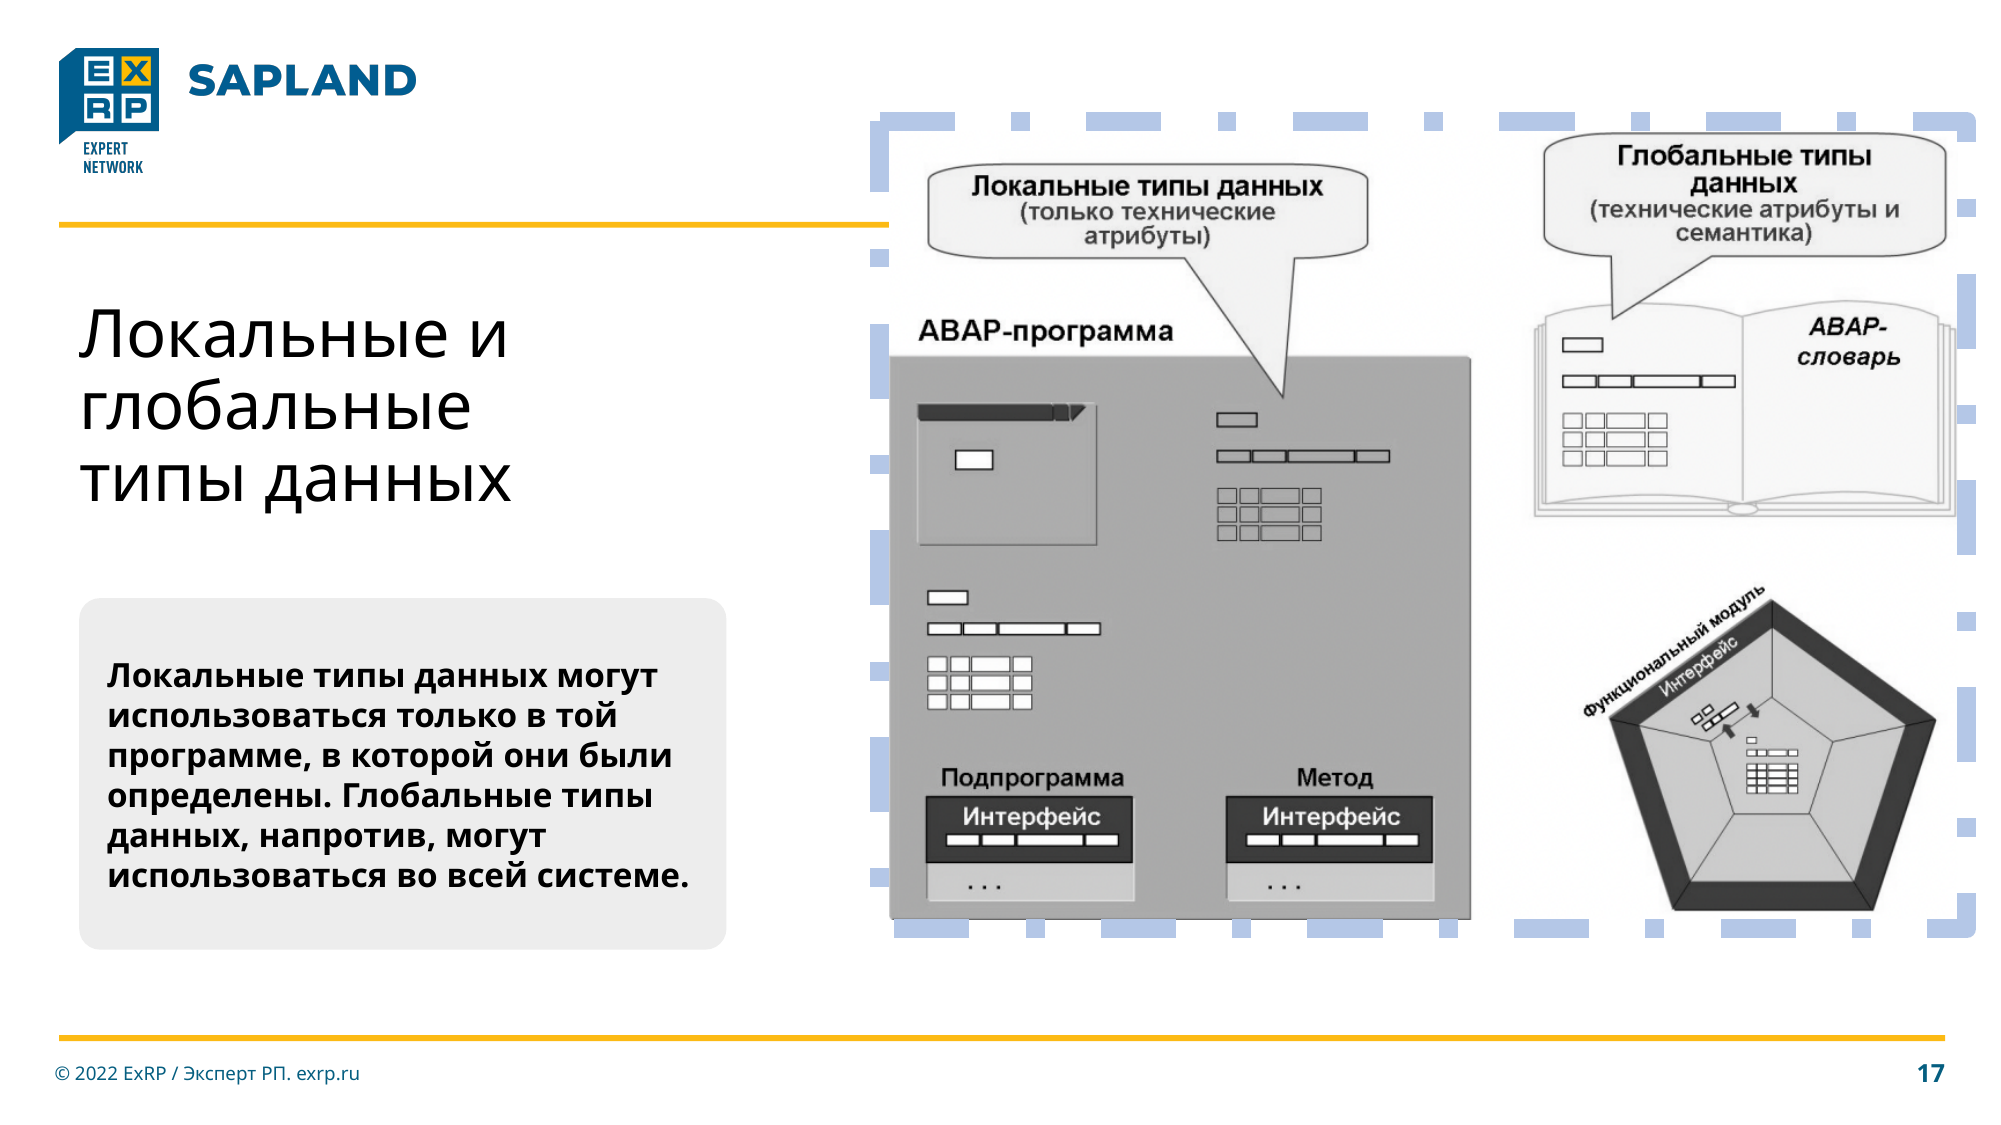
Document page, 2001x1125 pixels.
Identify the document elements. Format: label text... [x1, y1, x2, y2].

picture [122, 57, 150, 85]
picture [889, 130, 1958, 920]
picture [189, 64, 416, 96]
text_box [79, 598, 727, 950]
picture [85, 57, 113, 85]
title Локальные и глобальные типы данных [79, 300, 647, 524]
picture [85, 94, 113, 122]
picture [122, 94, 150, 122]
picture [59, 132, 159, 173]
footer © 2022 ExRP / Эксперт РП. exrp.ru [39, 1042, 468, 1103]
picture [59, 48, 74, 60]
picture [104, 163, 108, 173]
text_box Локальные типы данных могут использоваться только в той программе, в которой они были определены. Глобальные типы данных, напротив, могут использоваться во всей системе. [92, 646, 740, 901]
slide_number 17 [1862, 1044, 1961, 1105]
